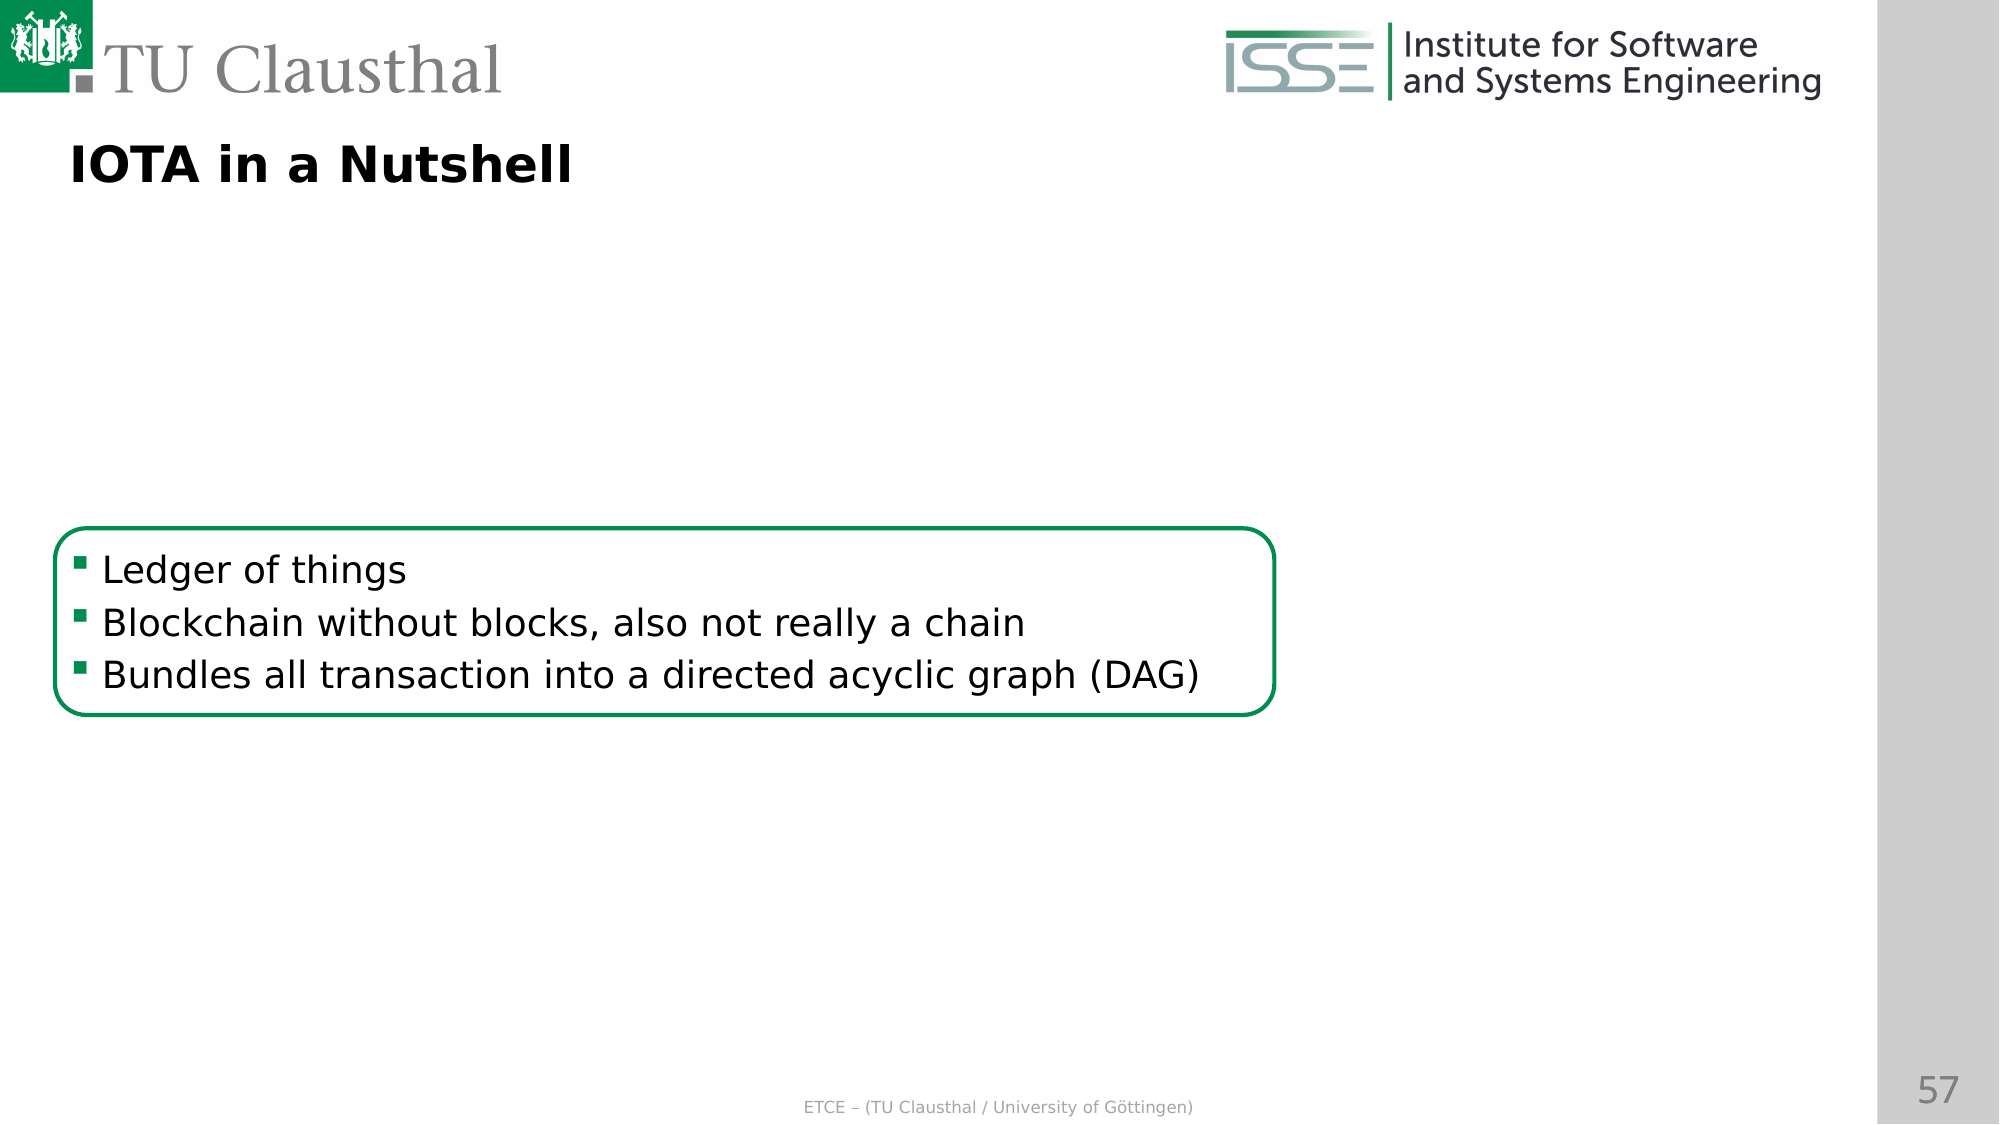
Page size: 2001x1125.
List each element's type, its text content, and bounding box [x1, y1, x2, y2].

text_box IOTA in a Nutshell [55, 125, 1818, 208]
text_box Ledger of things Blockchain without blocks, also not really a chain Bundles all transaction into a directed acyclic graph (DAG) [55, 208, 1818, 1034]
picture [0, 0, 501, 93]
text_box [52, 526, 1277, 718]
picture [1218, 22, 1826, 107]
